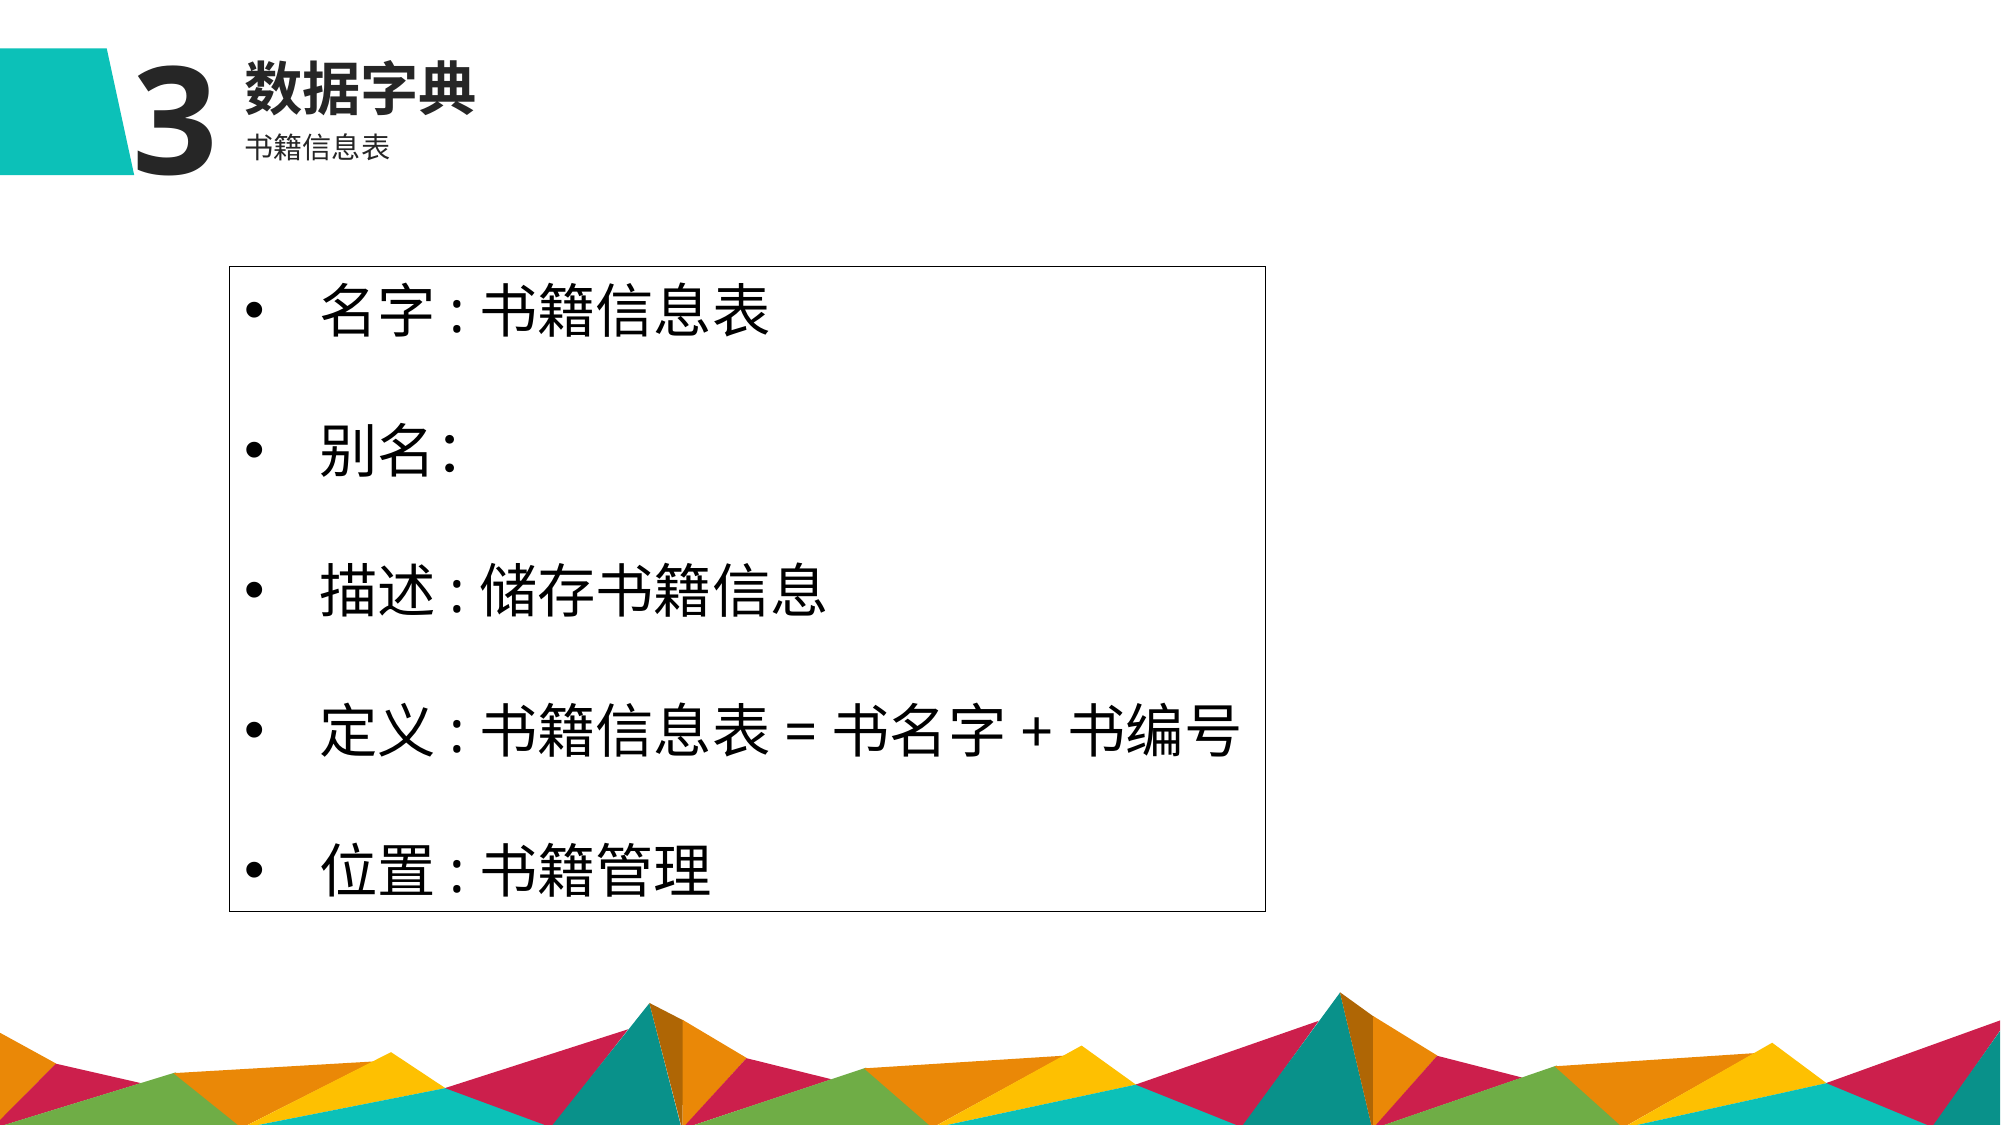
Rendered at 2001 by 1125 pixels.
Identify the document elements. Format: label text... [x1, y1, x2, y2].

list 书籍信息表 [229, 125, 748, 184]
list 数据字典 [229, 53, 748, 125]
list 3 [118, 37, 230, 186]
text_box 名字:书籍信息表 别名： 描述:储存书籍信息 定义:书籍信息表=书名字+书编号 位置:书籍管理 [229, 266, 1266, 912]
